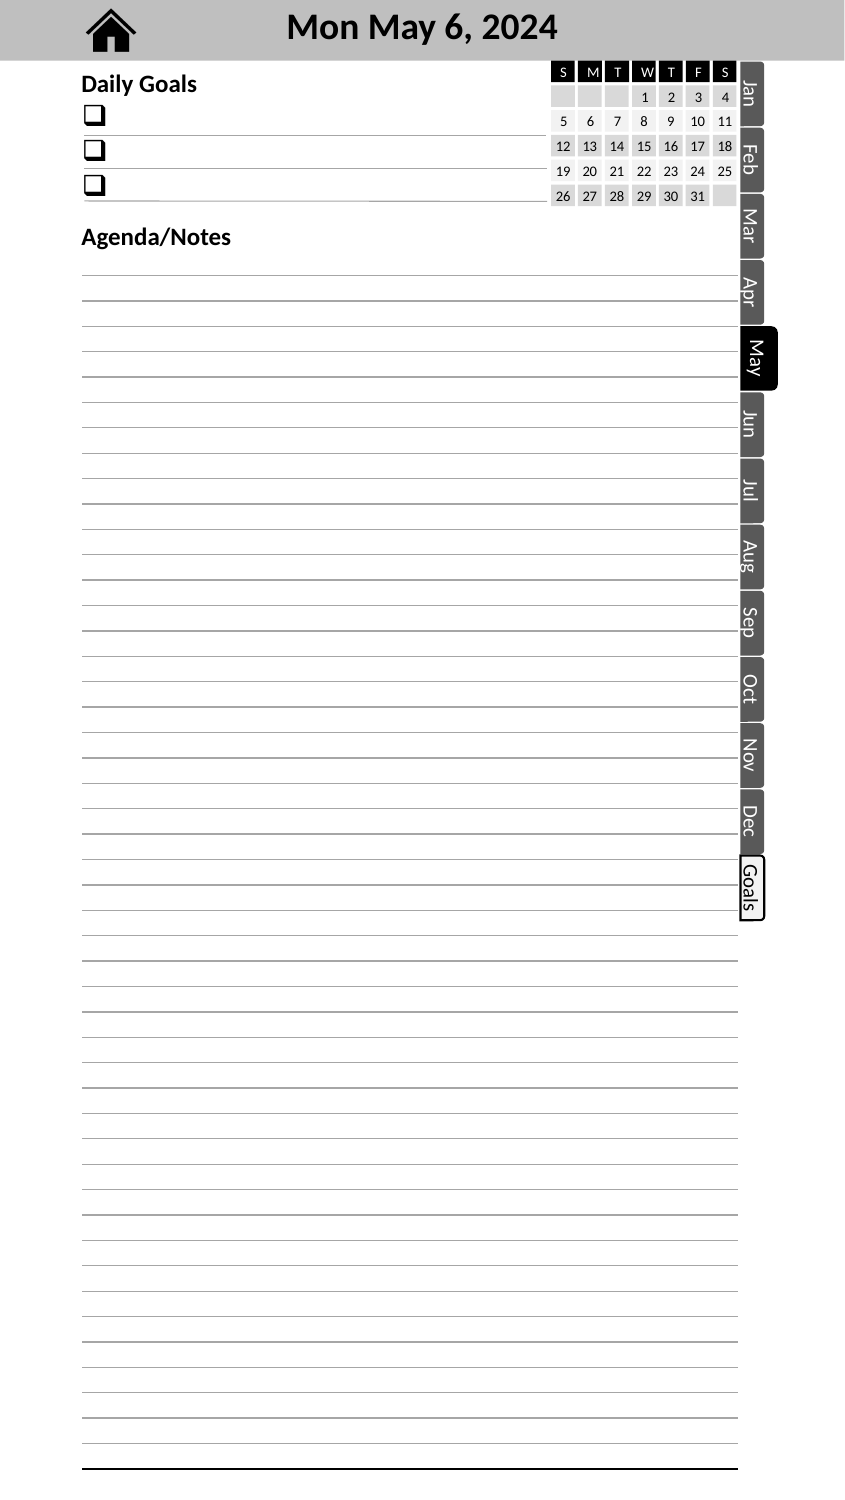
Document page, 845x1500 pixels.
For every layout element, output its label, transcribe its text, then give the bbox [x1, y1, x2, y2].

picture [82, 1, 140, 59]
list Mon May 6, 2024 [190, 0, 655, 61]
